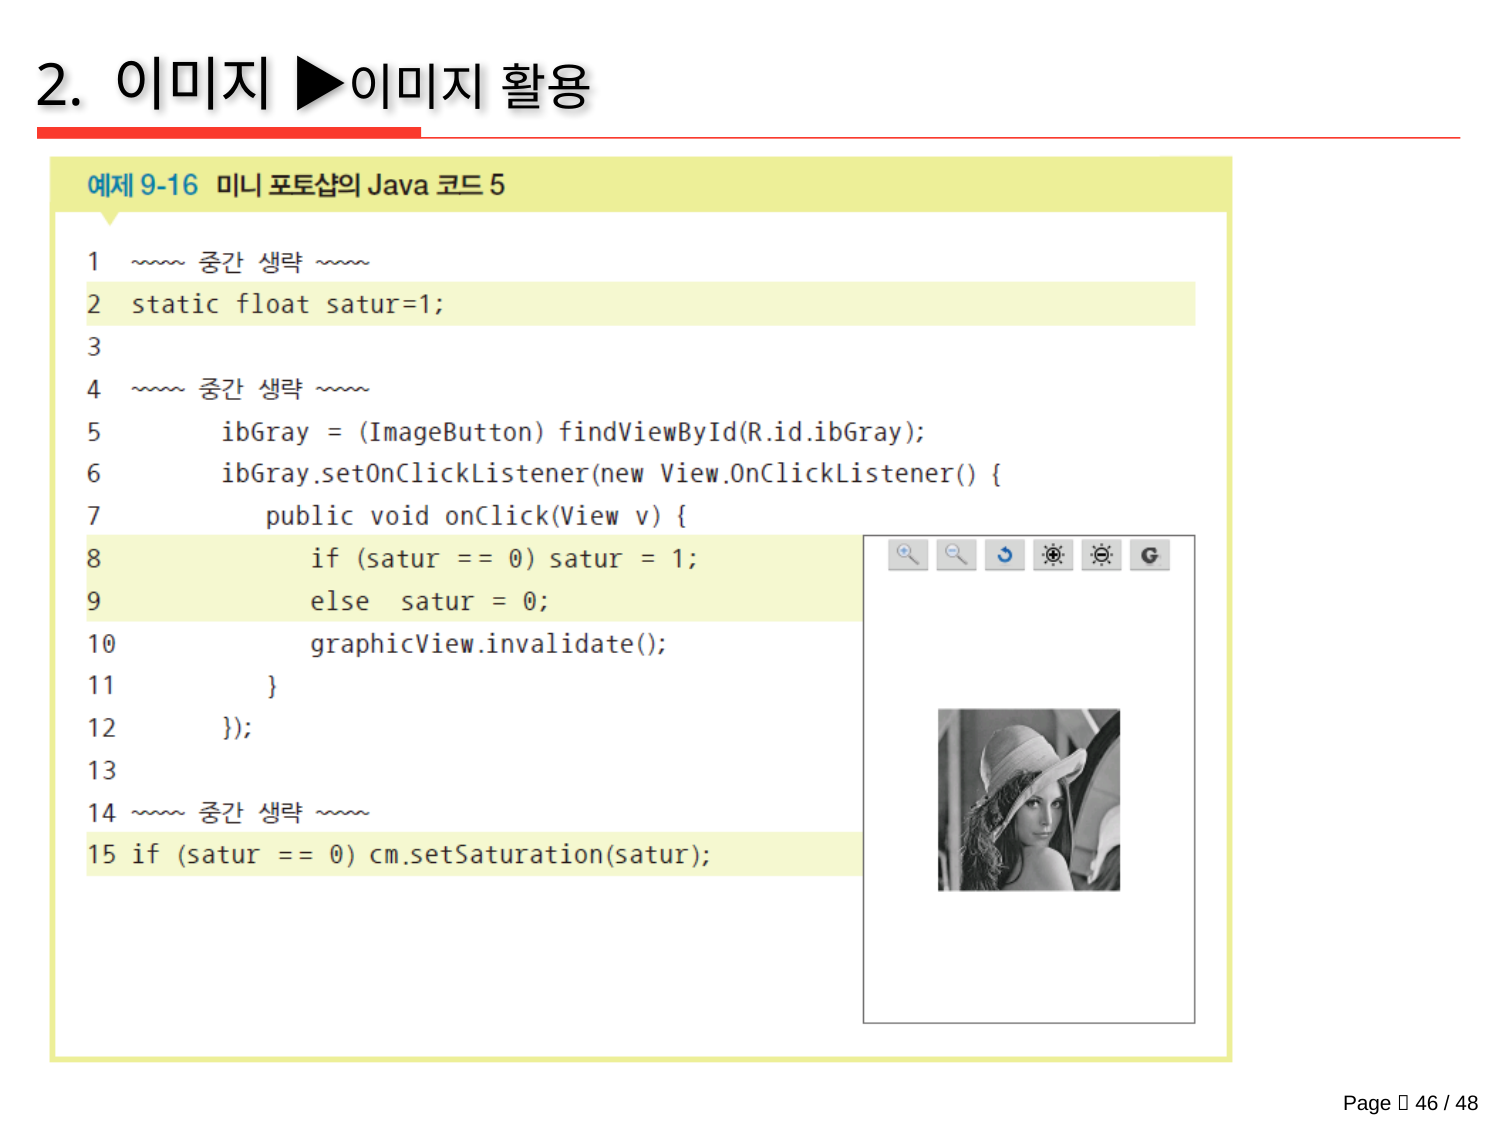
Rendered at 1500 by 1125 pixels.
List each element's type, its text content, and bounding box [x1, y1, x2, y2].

title 2. 이미지 ▶이미지 활용 [35, 47, 1434, 142]
picture [37, 144, 1245, 1072]
